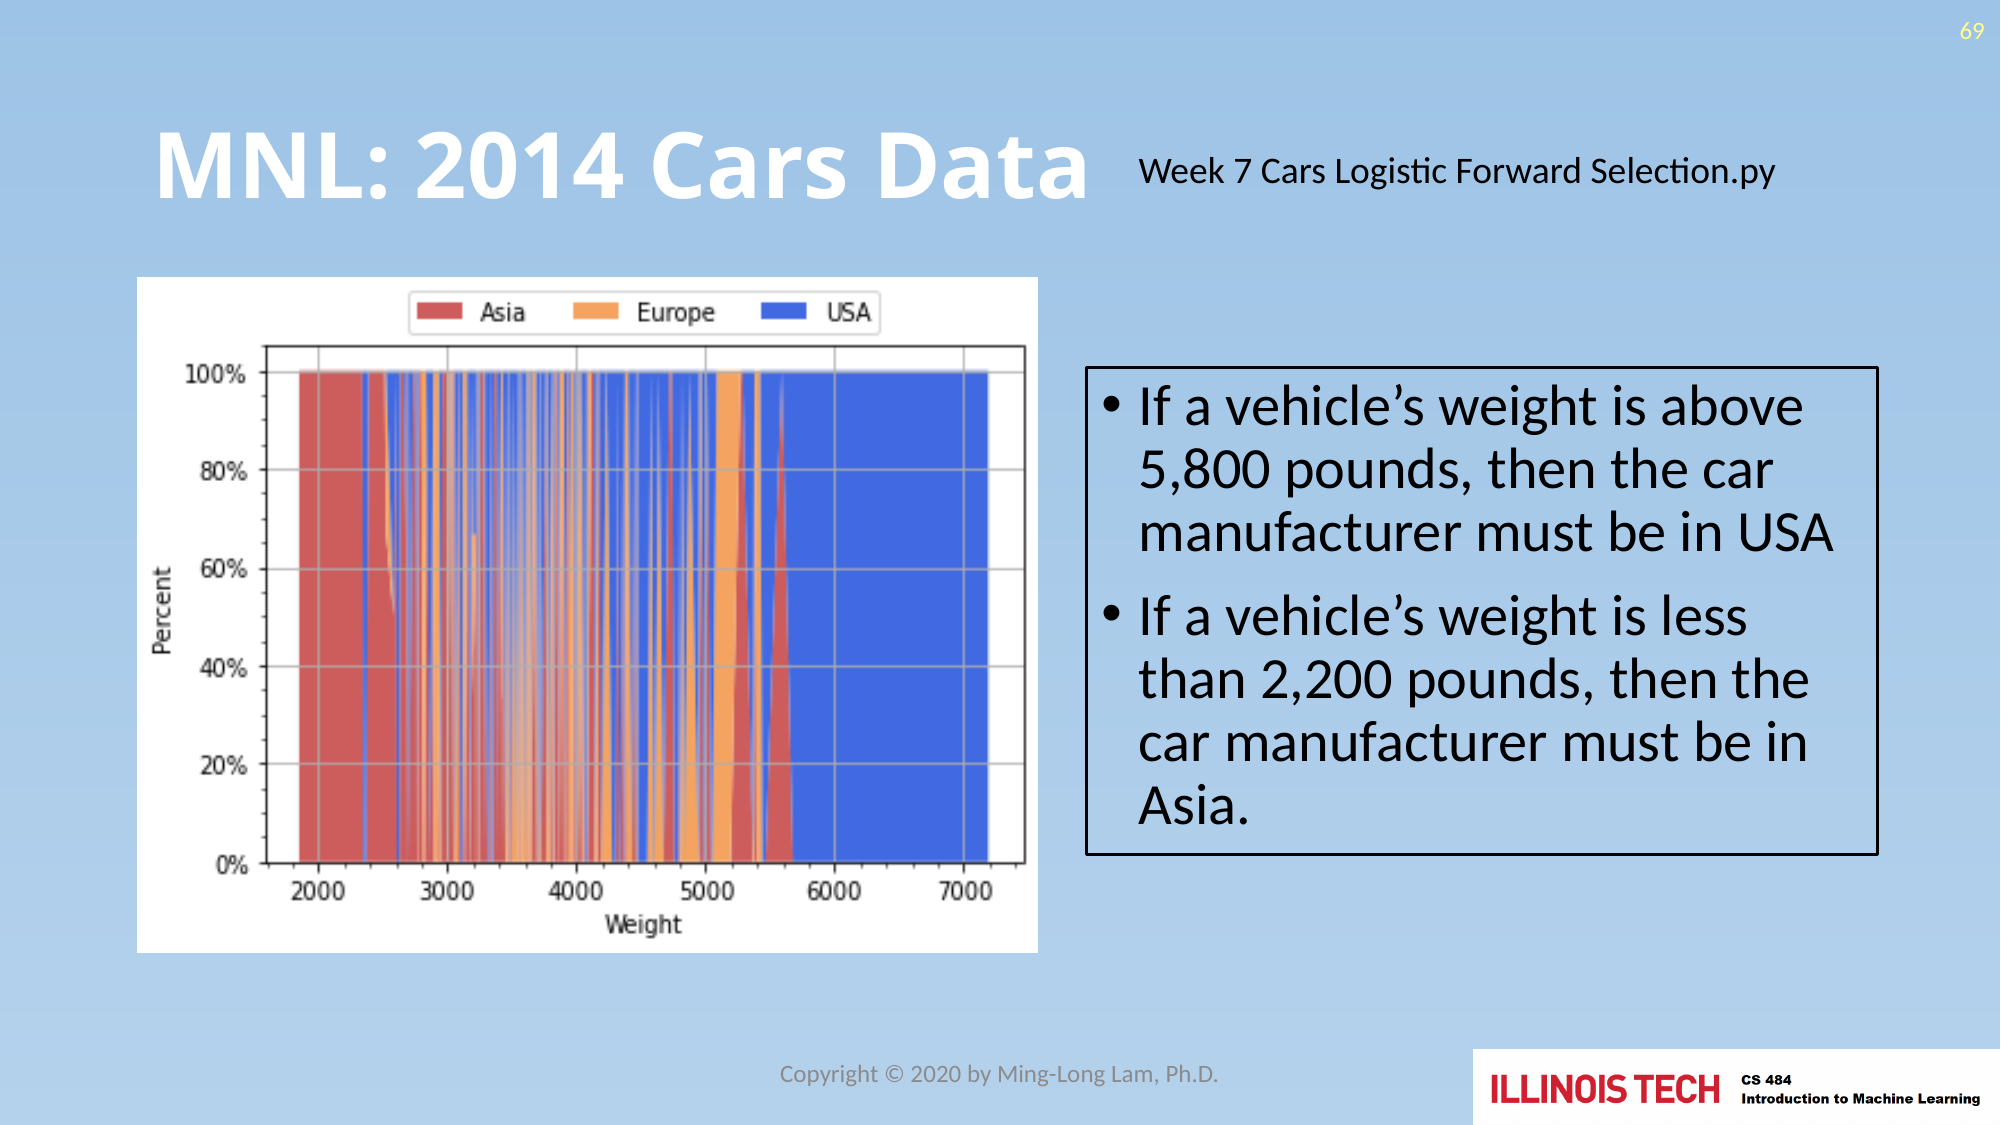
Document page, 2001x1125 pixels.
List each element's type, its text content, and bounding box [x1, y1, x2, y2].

title MNL: 2014 Cars Data [137, 59, 1863, 278]
picture [1473, 1049, 2000, 1125]
text_box Week 7 Cars Logistic Forward Selection.py [1123, 138, 1792, 198]
footer Copyright © 2020 by Ming-Long Lam, Ph.D. [662, 1042, 1338, 1103]
slide_number 69 [1550, 0, 2000, 60]
picture [137, 277, 1038, 953]
list If a vehicle’s weight is above 5,800 pounds, then the car manufacturer must be in USA If a vehicle’s weight is less than 2,200 pounds, then the car manufacturer must be in Asia. [1086, 367, 1878, 855]
